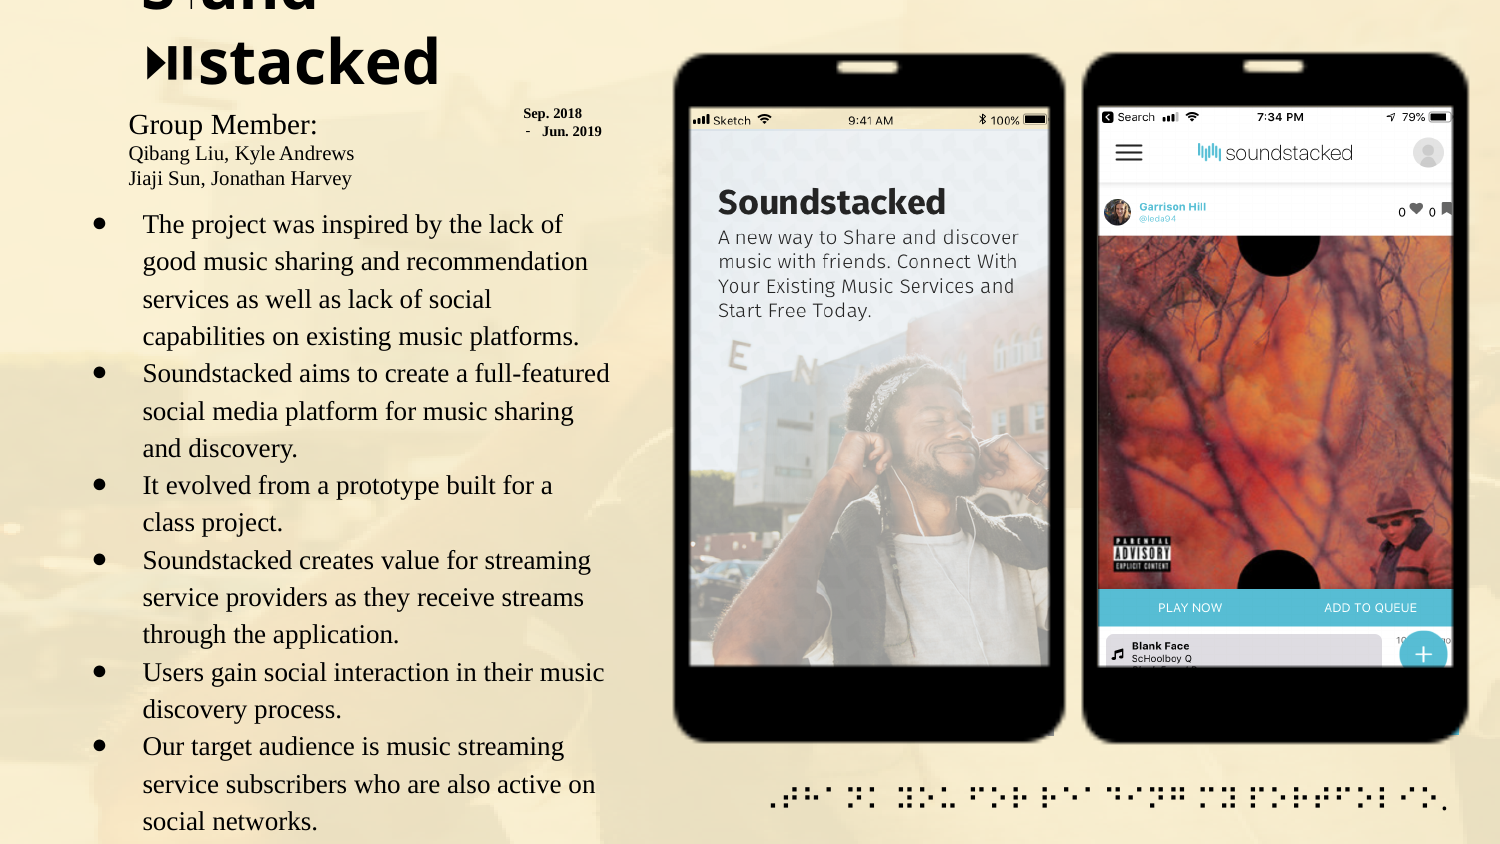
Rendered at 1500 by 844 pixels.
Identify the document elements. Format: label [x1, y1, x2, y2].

text_box [428, 17, 1227, 782]
text_box [1227, 16, 1500, 783]
picture [0, 0, 1500, 844]
